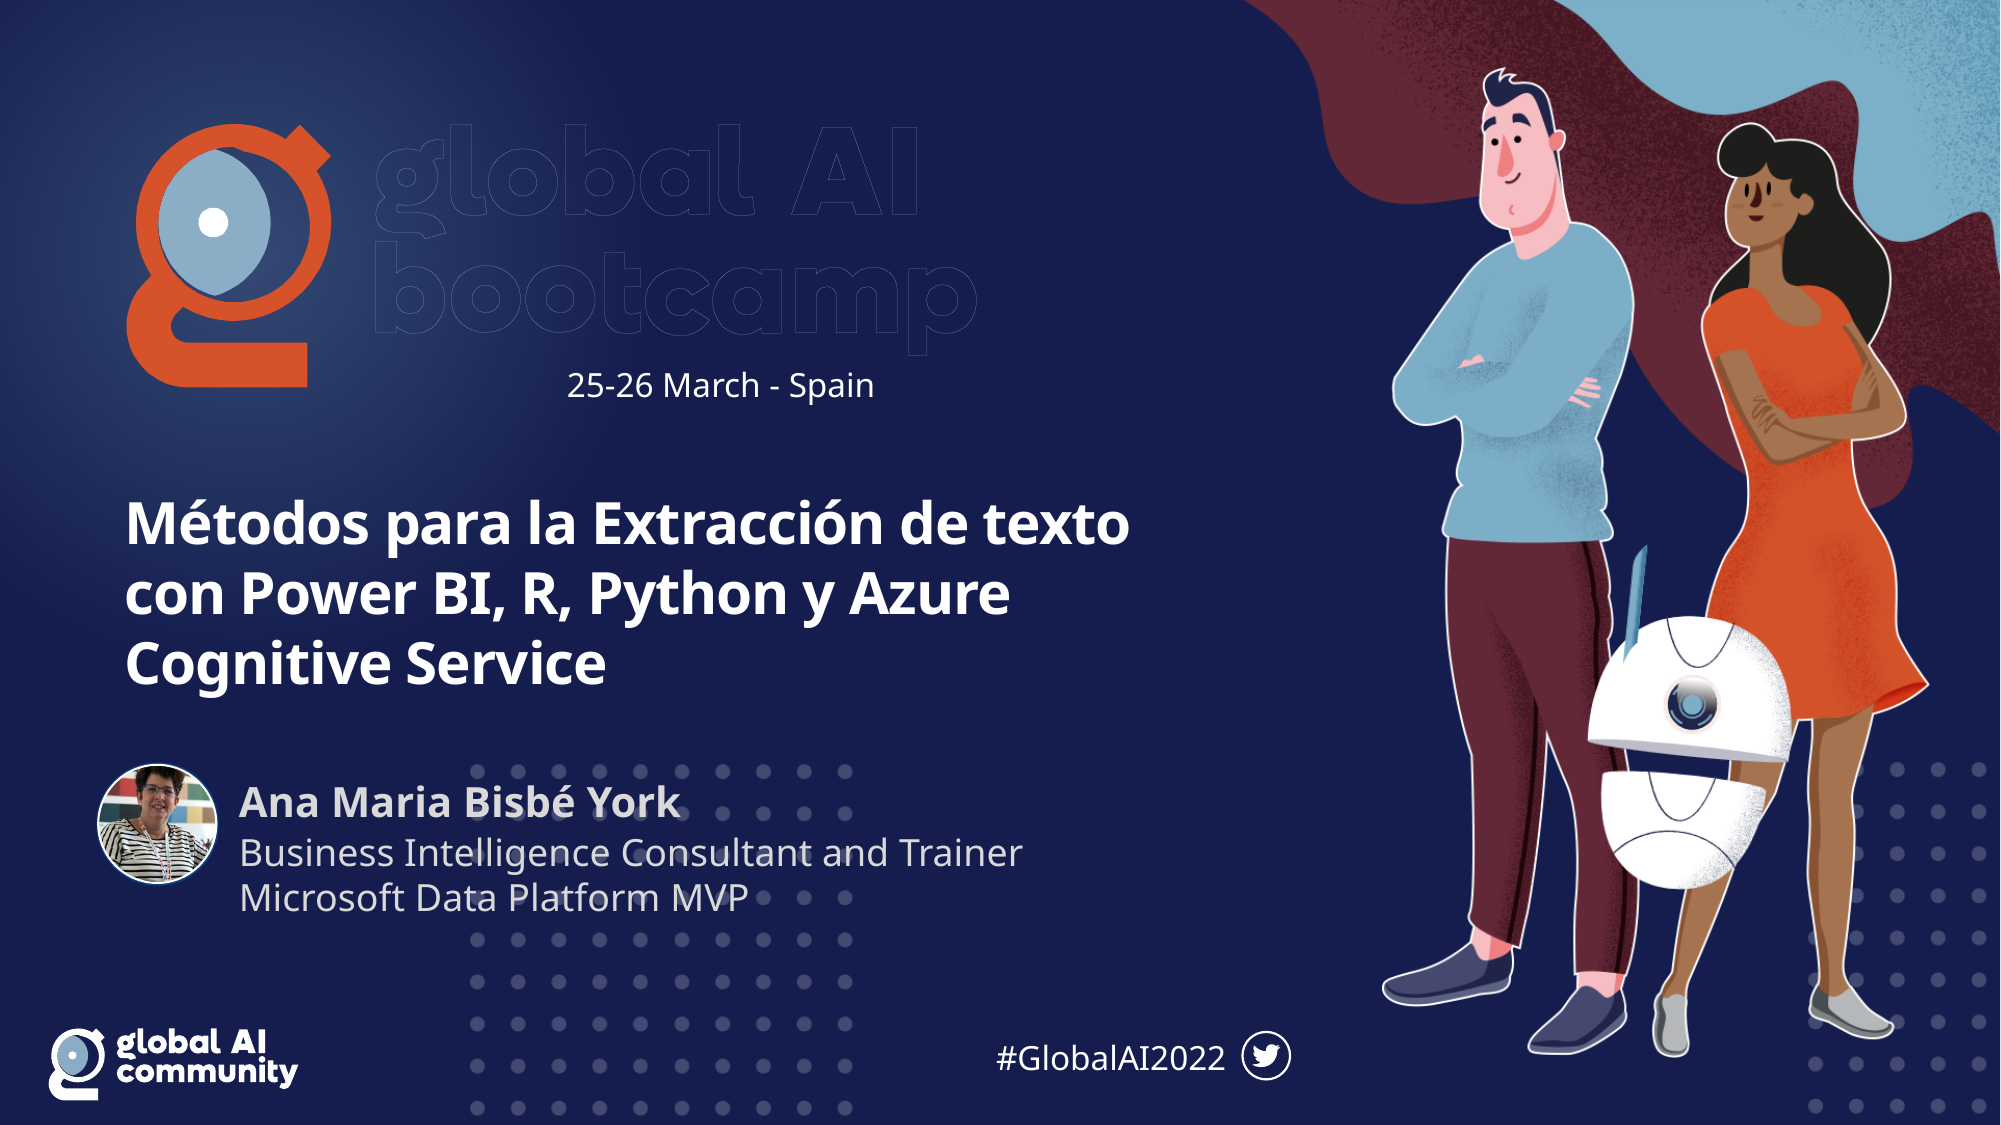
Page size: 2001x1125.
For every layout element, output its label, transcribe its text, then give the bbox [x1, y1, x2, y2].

list Ana Maria Bisbé York [238, 775, 1143, 827]
list Business Intelligence Consultant and Trainer Microsoft Data Platform MVP [238, 828, 1143, 920]
picture [0, 0, 2001, 1125]
title Métodos para la Extracción de texto con Power BI, R, Python y Azure Cognitive Service [124, 483, 1179, 696]
